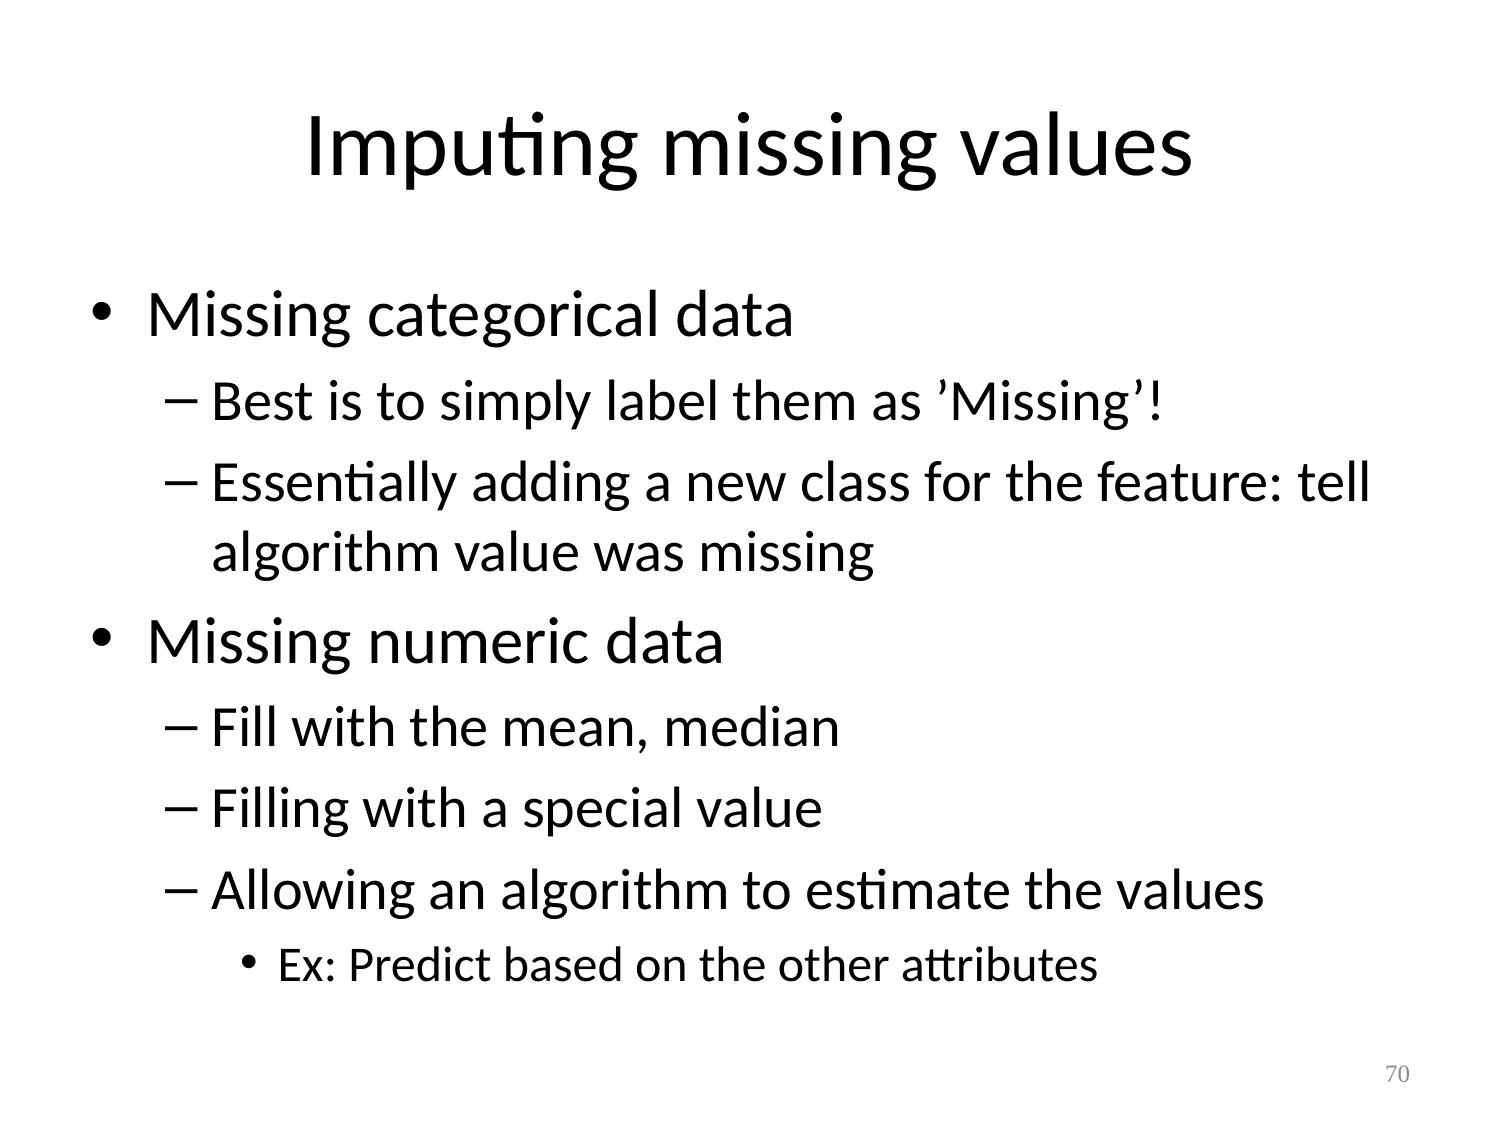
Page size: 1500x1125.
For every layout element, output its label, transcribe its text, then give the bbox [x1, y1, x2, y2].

title Imputing missing values [75, 45, 1425, 233]
slide_number 70 [1074, 1042, 1425, 1103]
list Missing categorical data Best is to simply label them as ’Missing’! Essentially adding a new class for the feature: tell algorithm value was missing Missing numeric data Fill with the mean, median Filling with a special value Allowing an algorithm to estimate the values Ex: Predict based on the other attributes [75, 262, 1425, 1005]
